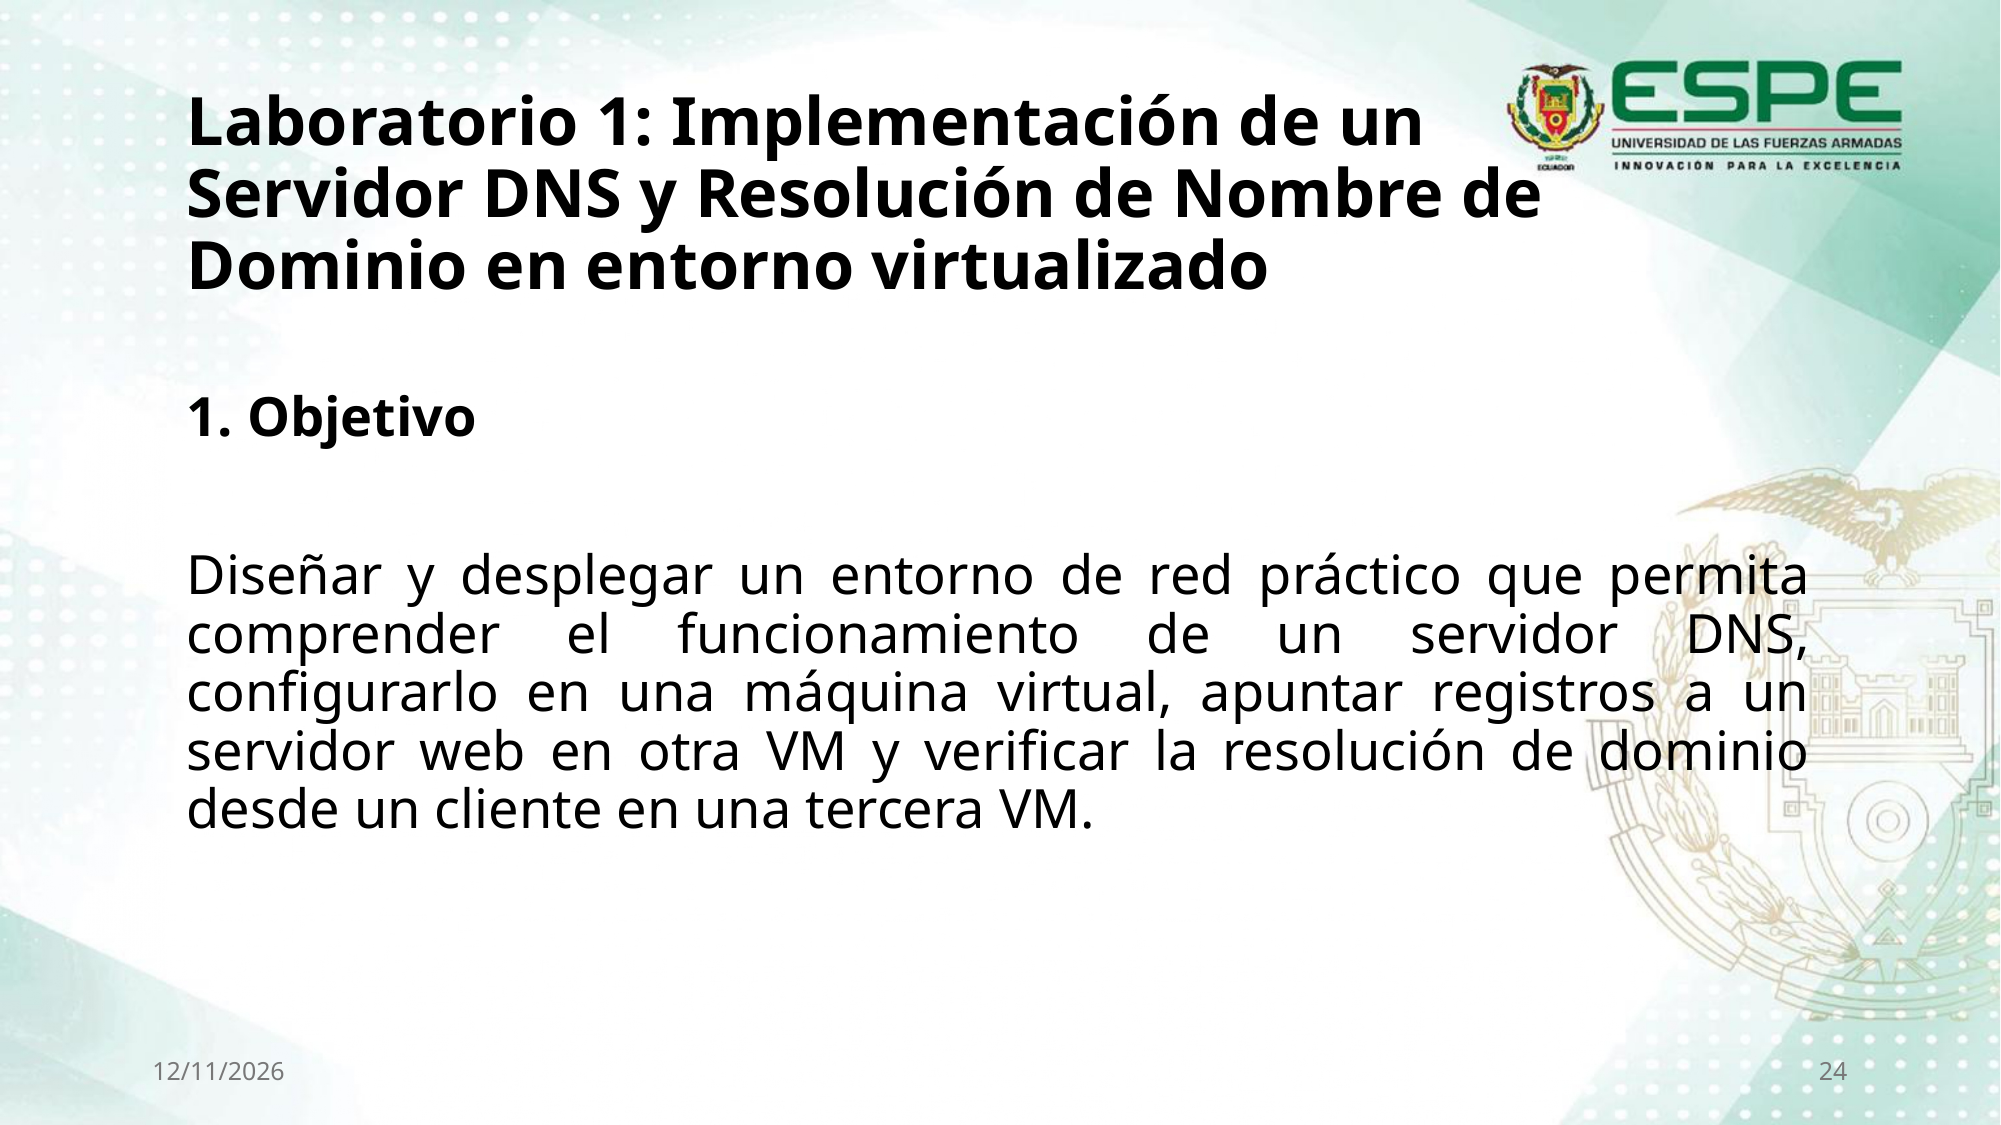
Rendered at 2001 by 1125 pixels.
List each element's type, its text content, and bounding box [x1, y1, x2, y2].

slide_number 24 [1412, 1042, 1863, 1103]
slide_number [137, 1042, 588, 1103]
list 1. Objetivo Diseñar y desplegar un entorno de red práctico que permita comprender el funcionamiento de un servidor DNS, configurarlo en una máquina virtual, apuntar registros a un servidor web en otra VM y verificar la resolución de dominio desde un cliente en una tercera VM. [171, 381, 1827, 959]
picture [0, 0, 2001, 1125]
title Laboratorio 1: Implementación de un Servidor DNS y Resolución de Nombre de Dominio en entorno virtualizado [171, 59, 1599, 333]
